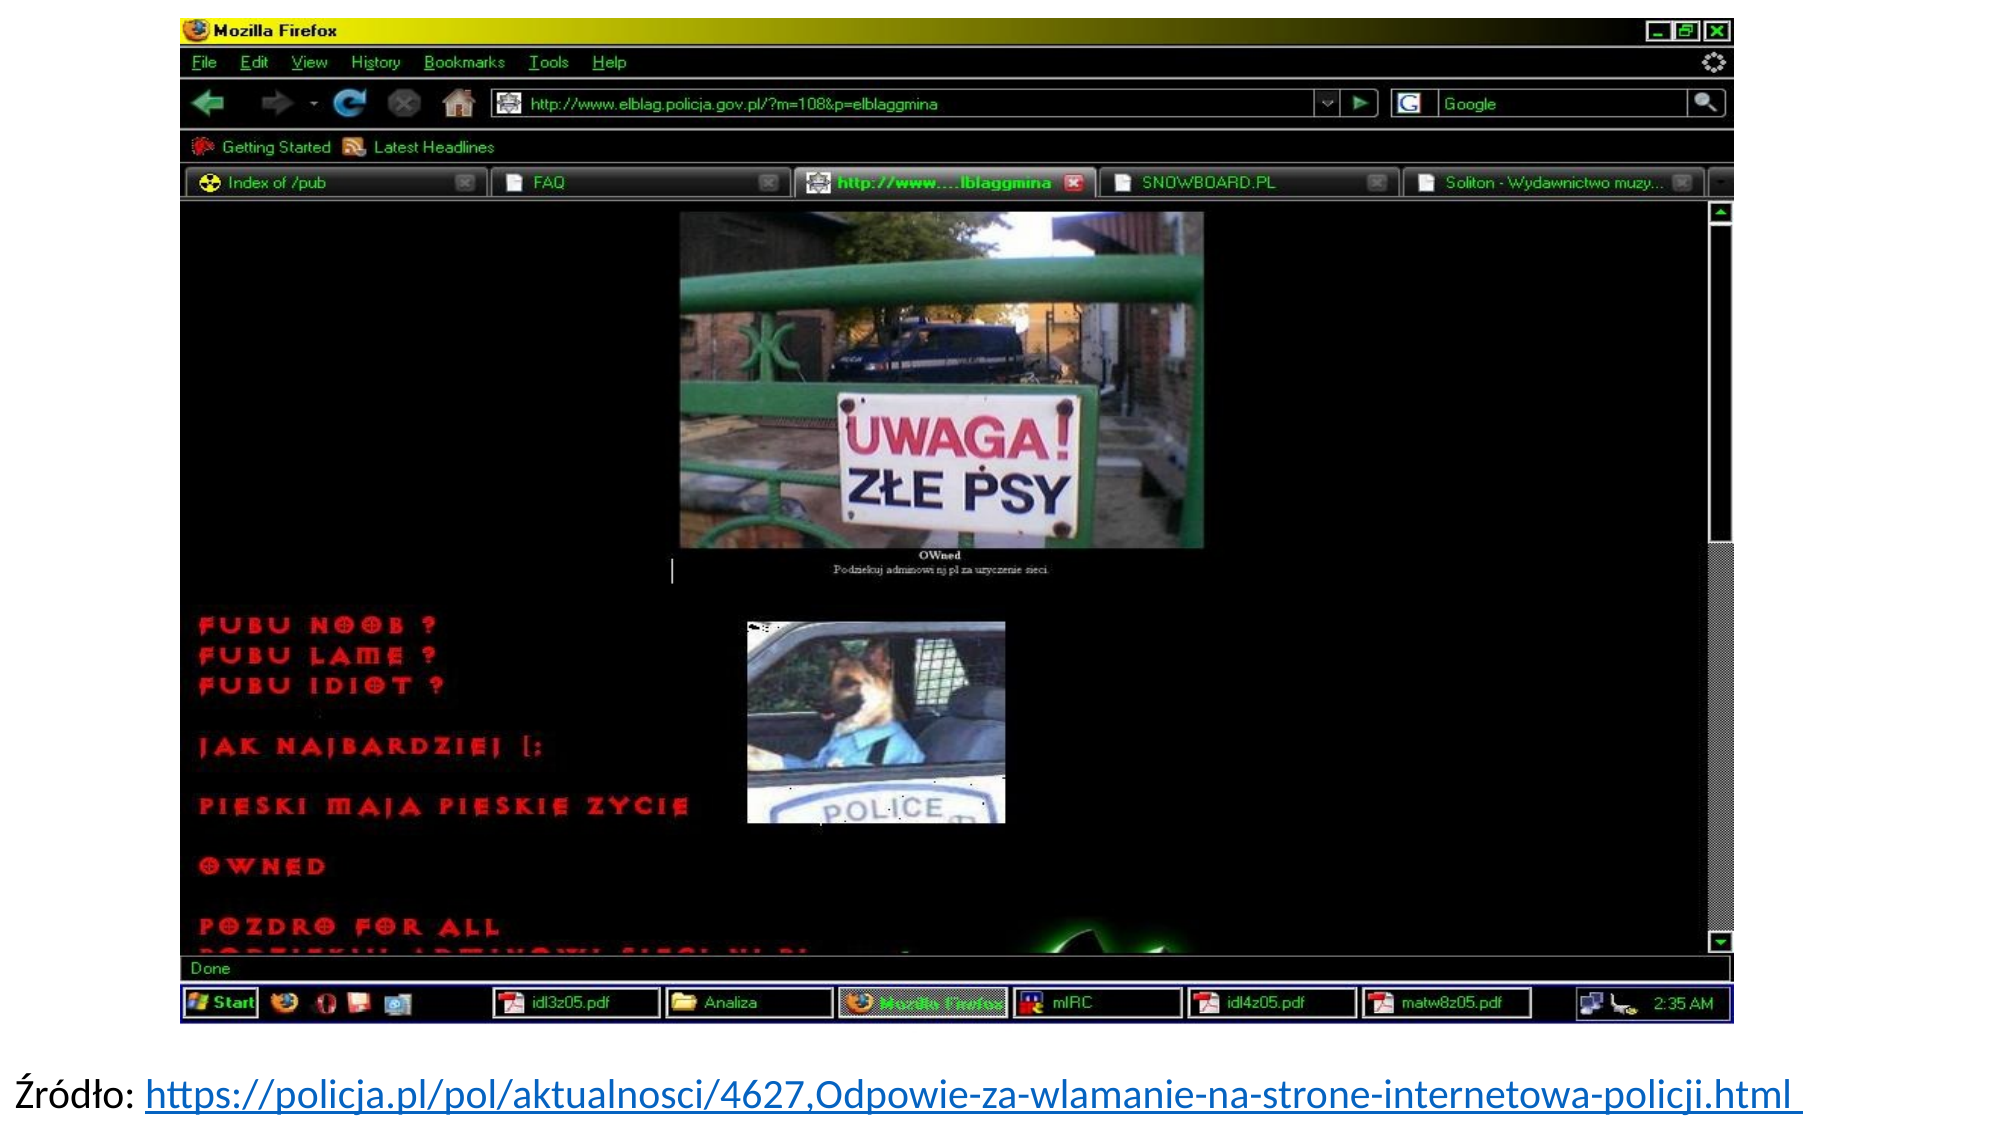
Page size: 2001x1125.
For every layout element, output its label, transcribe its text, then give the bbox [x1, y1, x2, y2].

text_box Źródło: https://policja.pl/pol/aktualnosci/4627,Odpowie-za-wlamanie-na-strone-internetowa-policji.html [0, 1059, 1910, 1125]
picture [180, 18, 1734, 1067]
